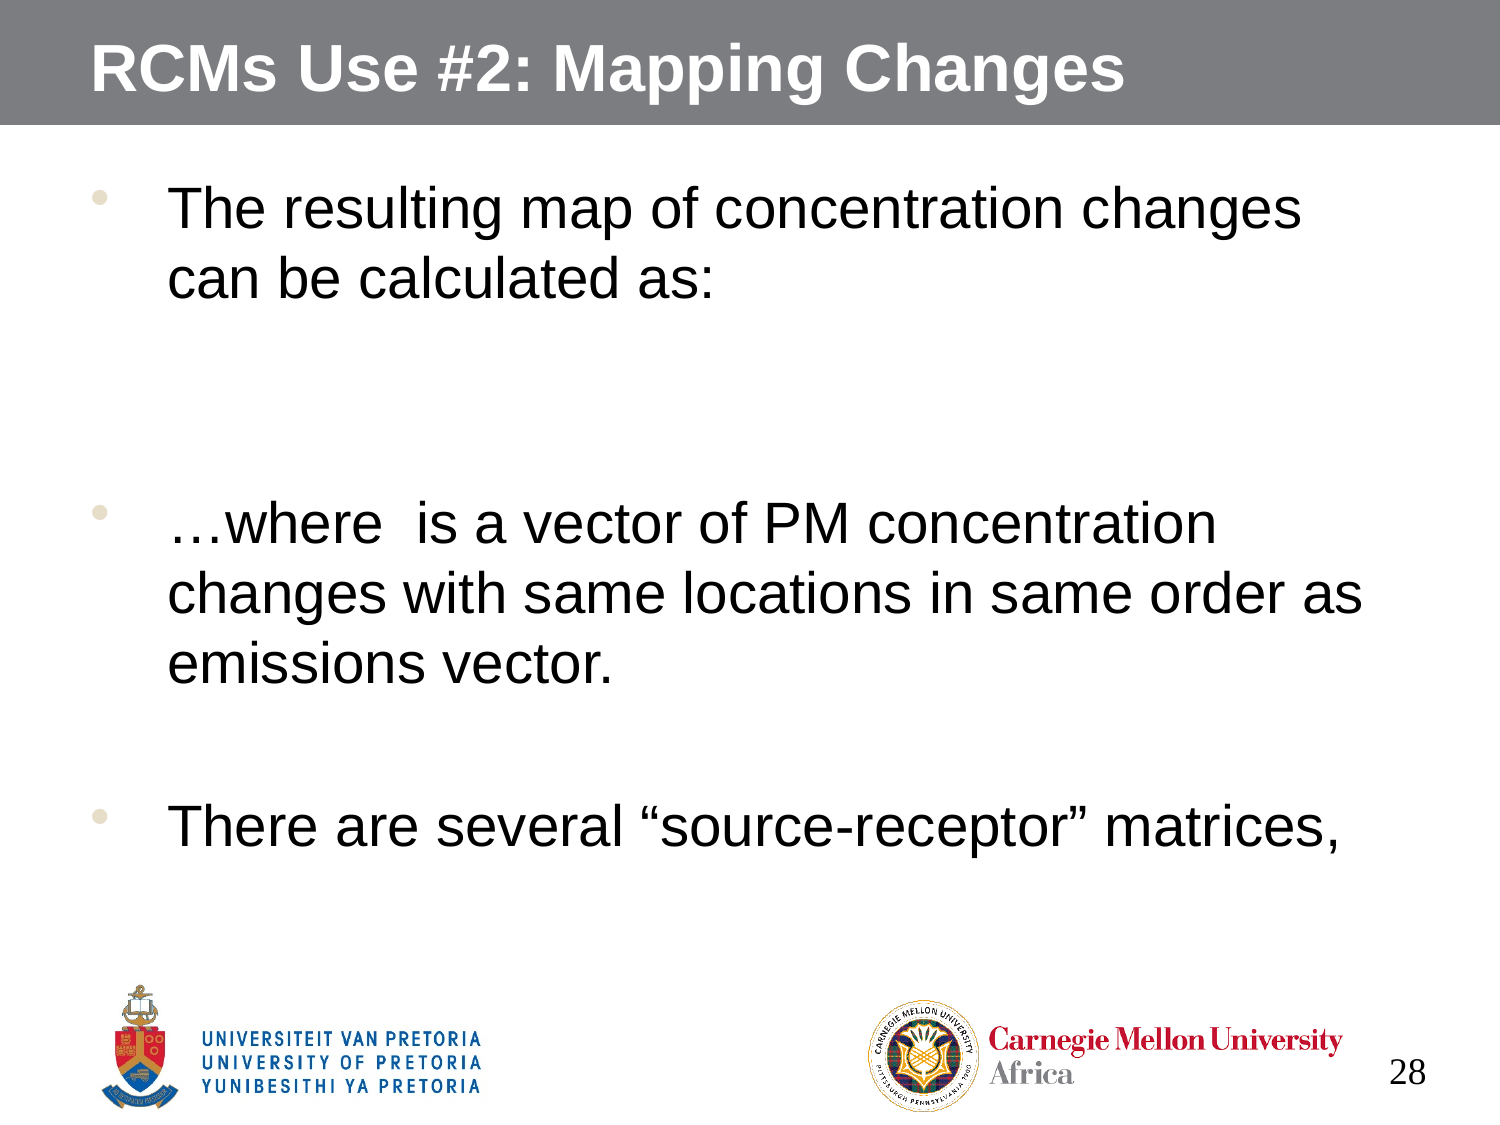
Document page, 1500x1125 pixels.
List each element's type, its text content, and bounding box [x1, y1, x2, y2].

picture [868, 1000, 979, 1112]
picture [989, 1026, 1343, 1084]
title RCMs Use #2: Mapping Changes [75, 12, 1425, 113]
picture [92, 980, 495, 1112]
